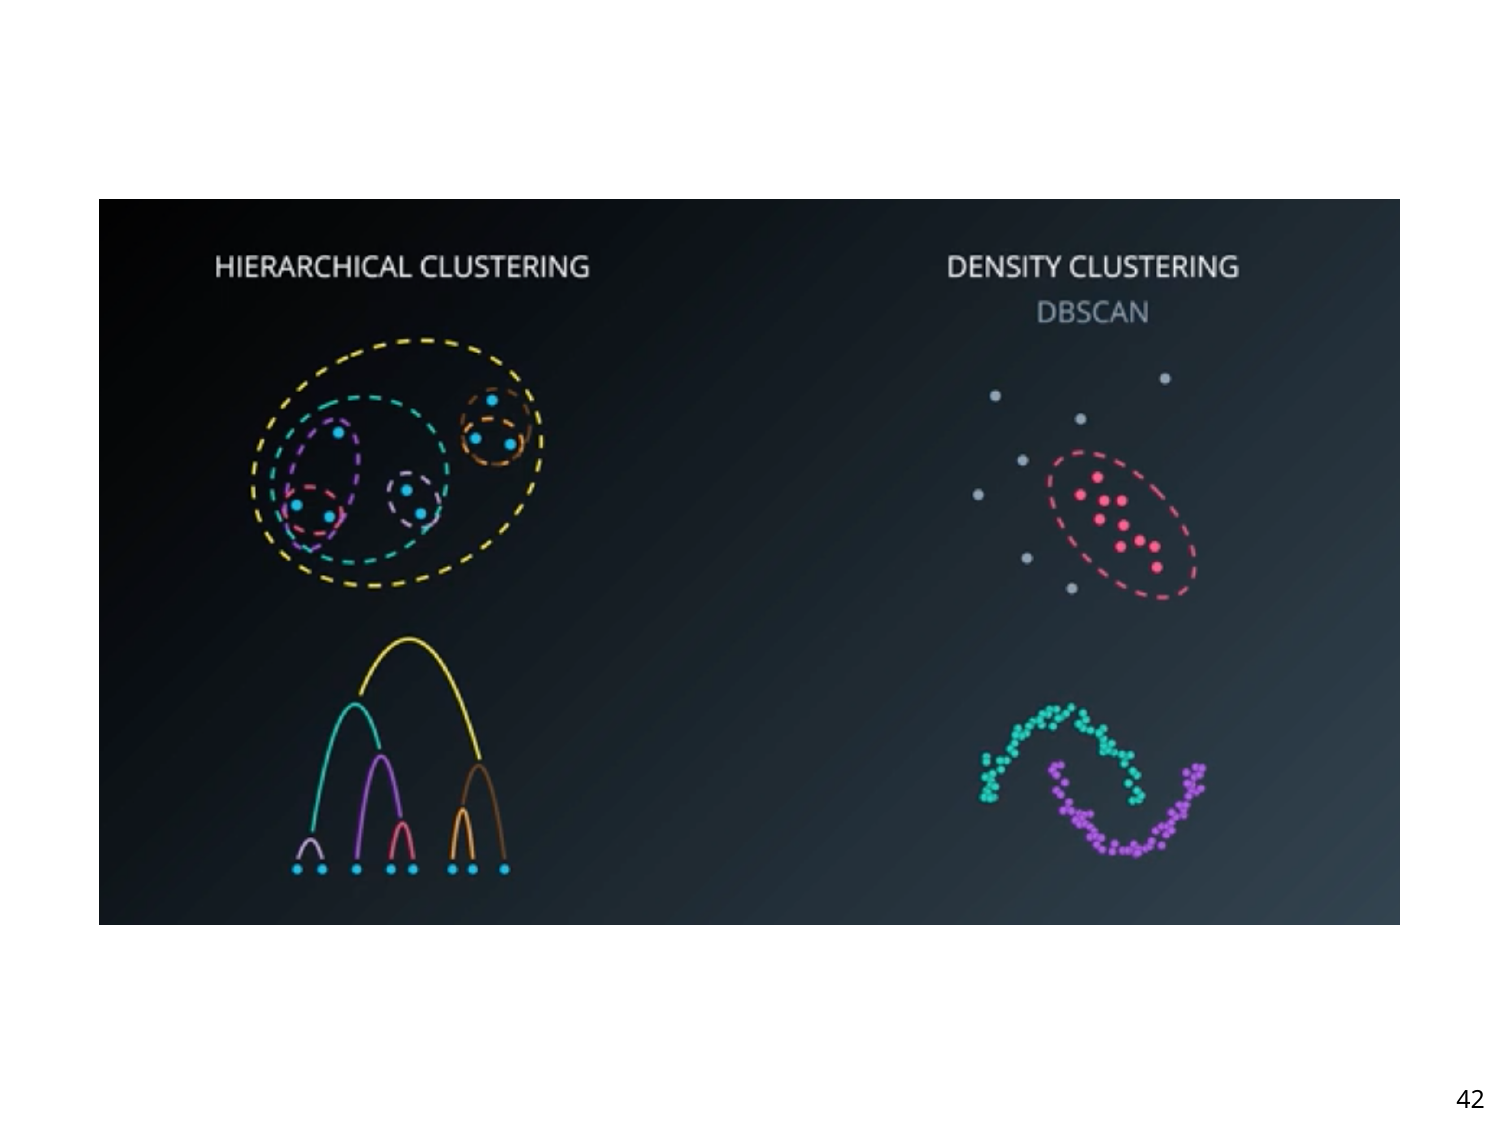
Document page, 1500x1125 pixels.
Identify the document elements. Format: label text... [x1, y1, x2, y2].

slide_number 42 [1187, 1062, 1500, 1125]
picture [99, 199, 1401, 926]
